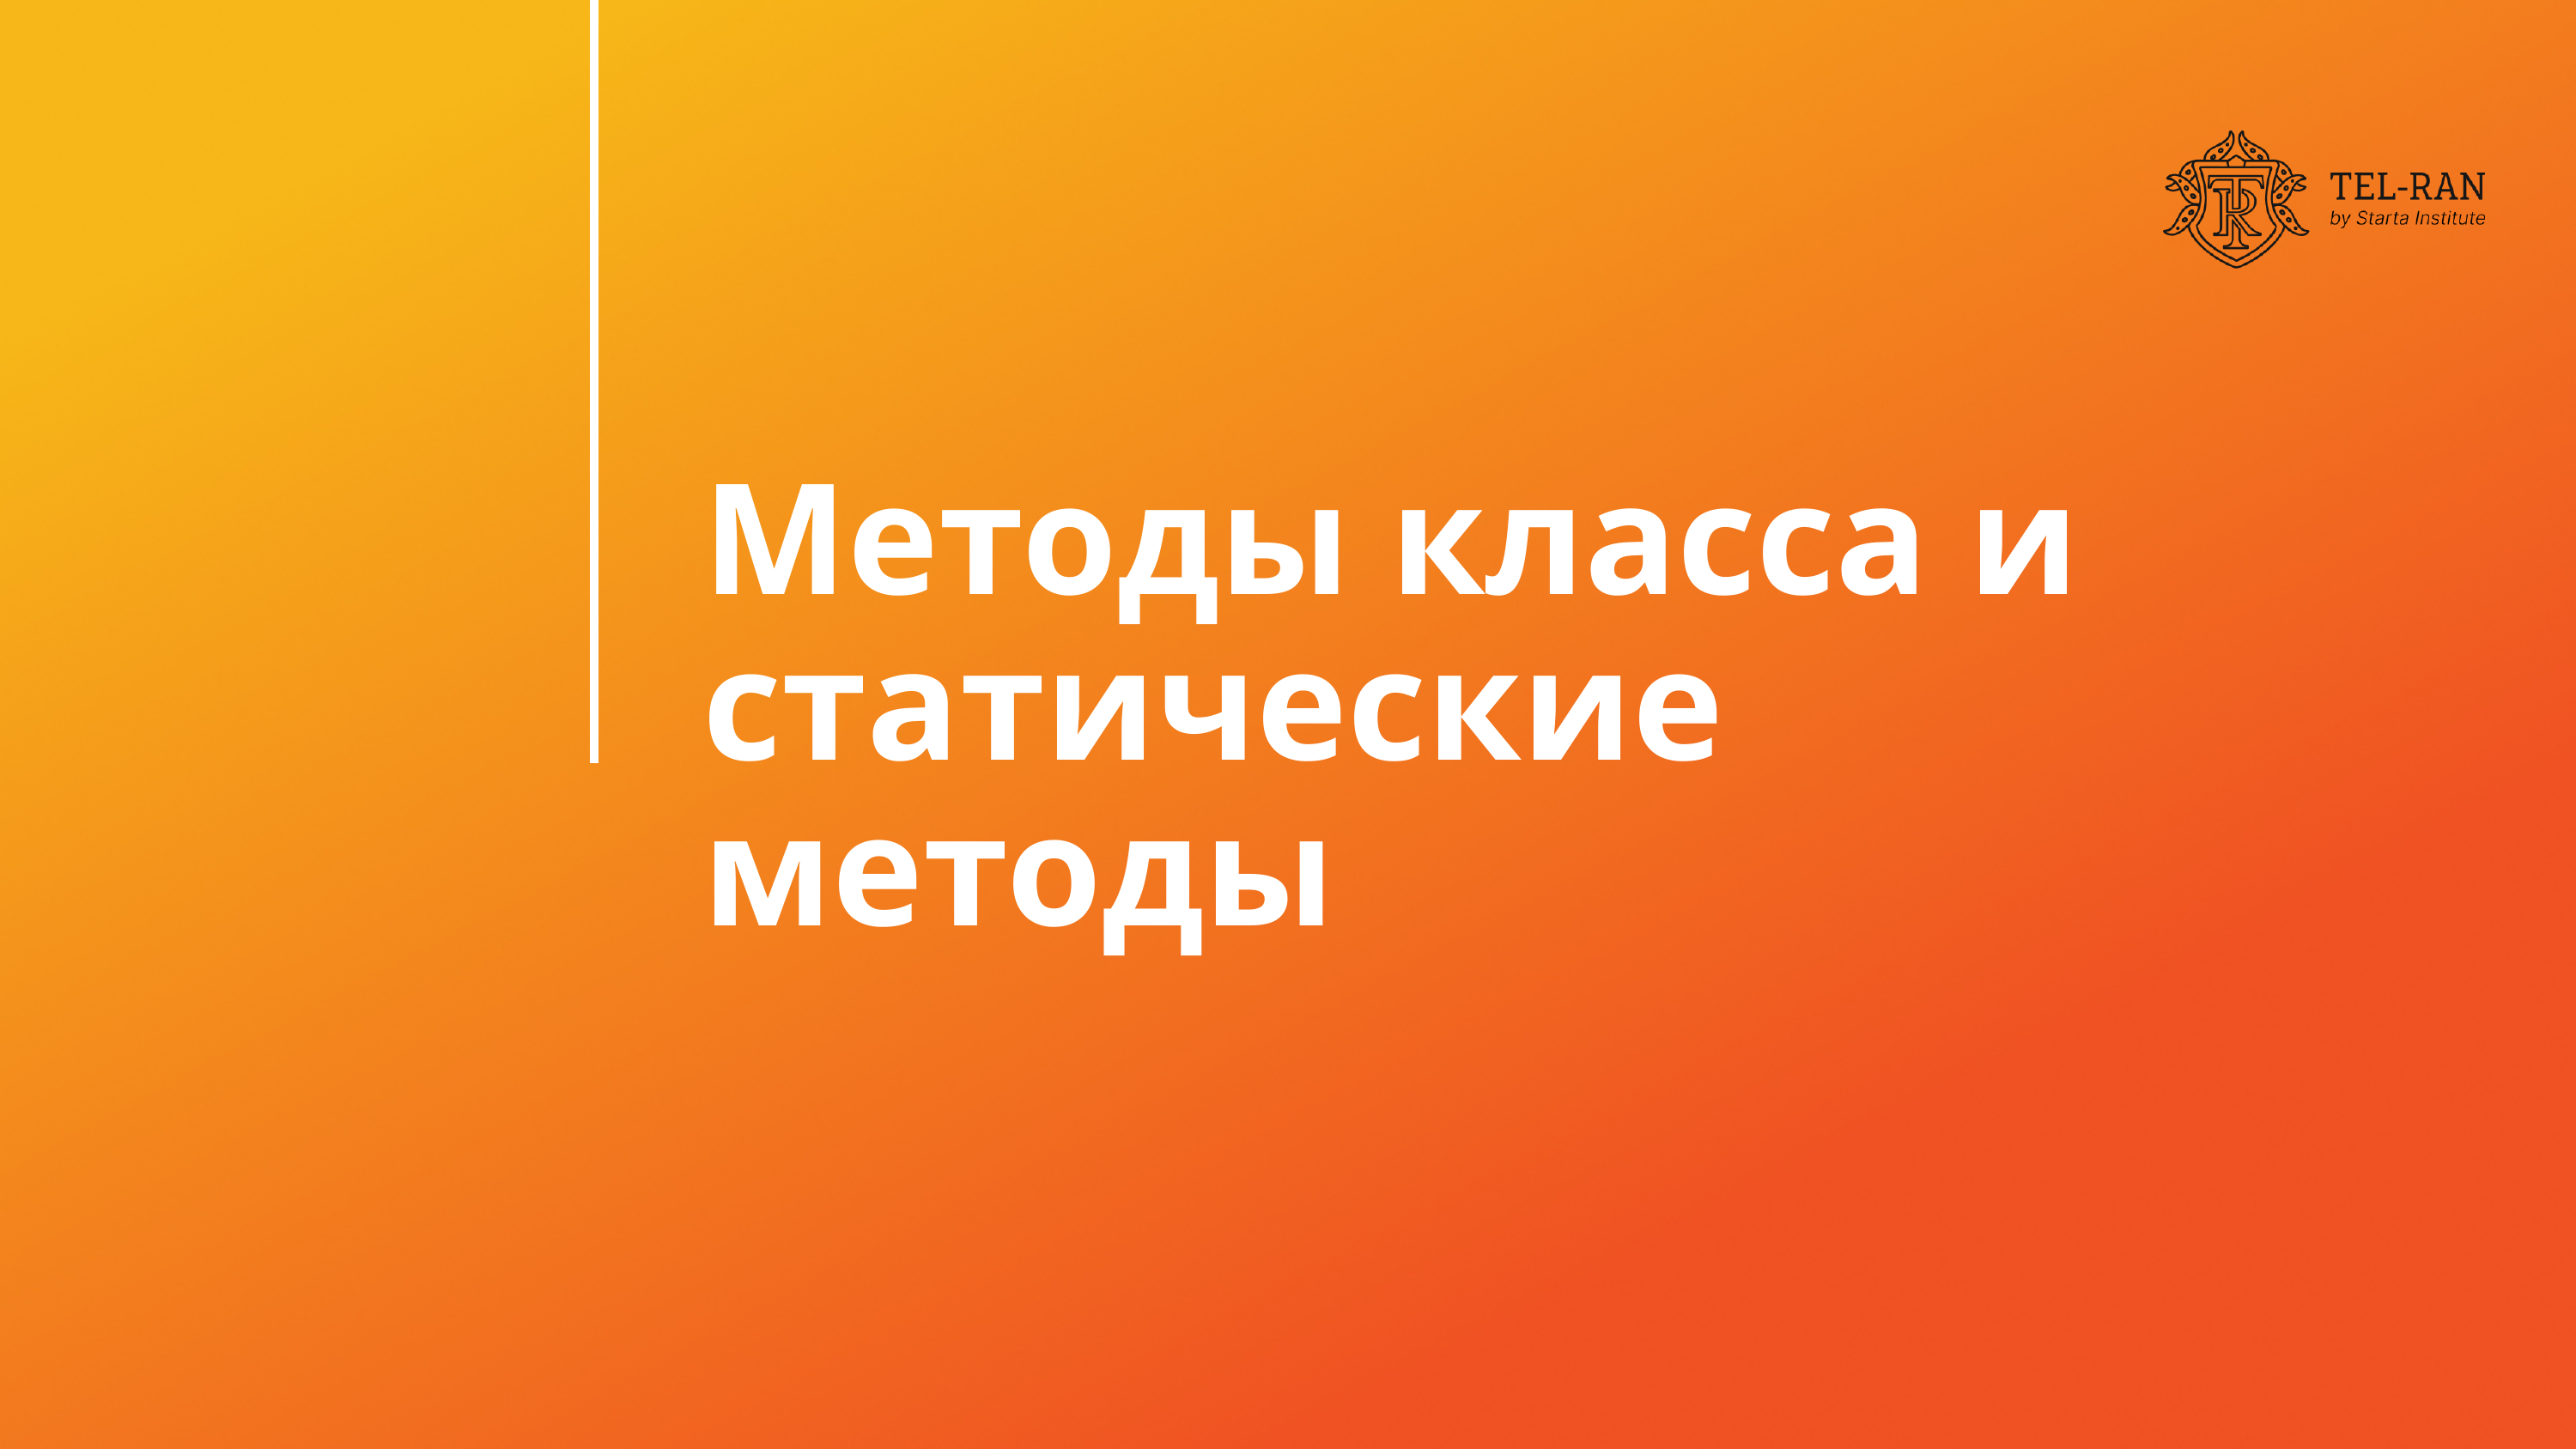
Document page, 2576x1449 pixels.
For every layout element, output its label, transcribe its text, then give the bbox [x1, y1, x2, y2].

picture [0, 0, 2576, 1449]
text_box Методы класса и статические методы [702, 386, 2339, 1034]
